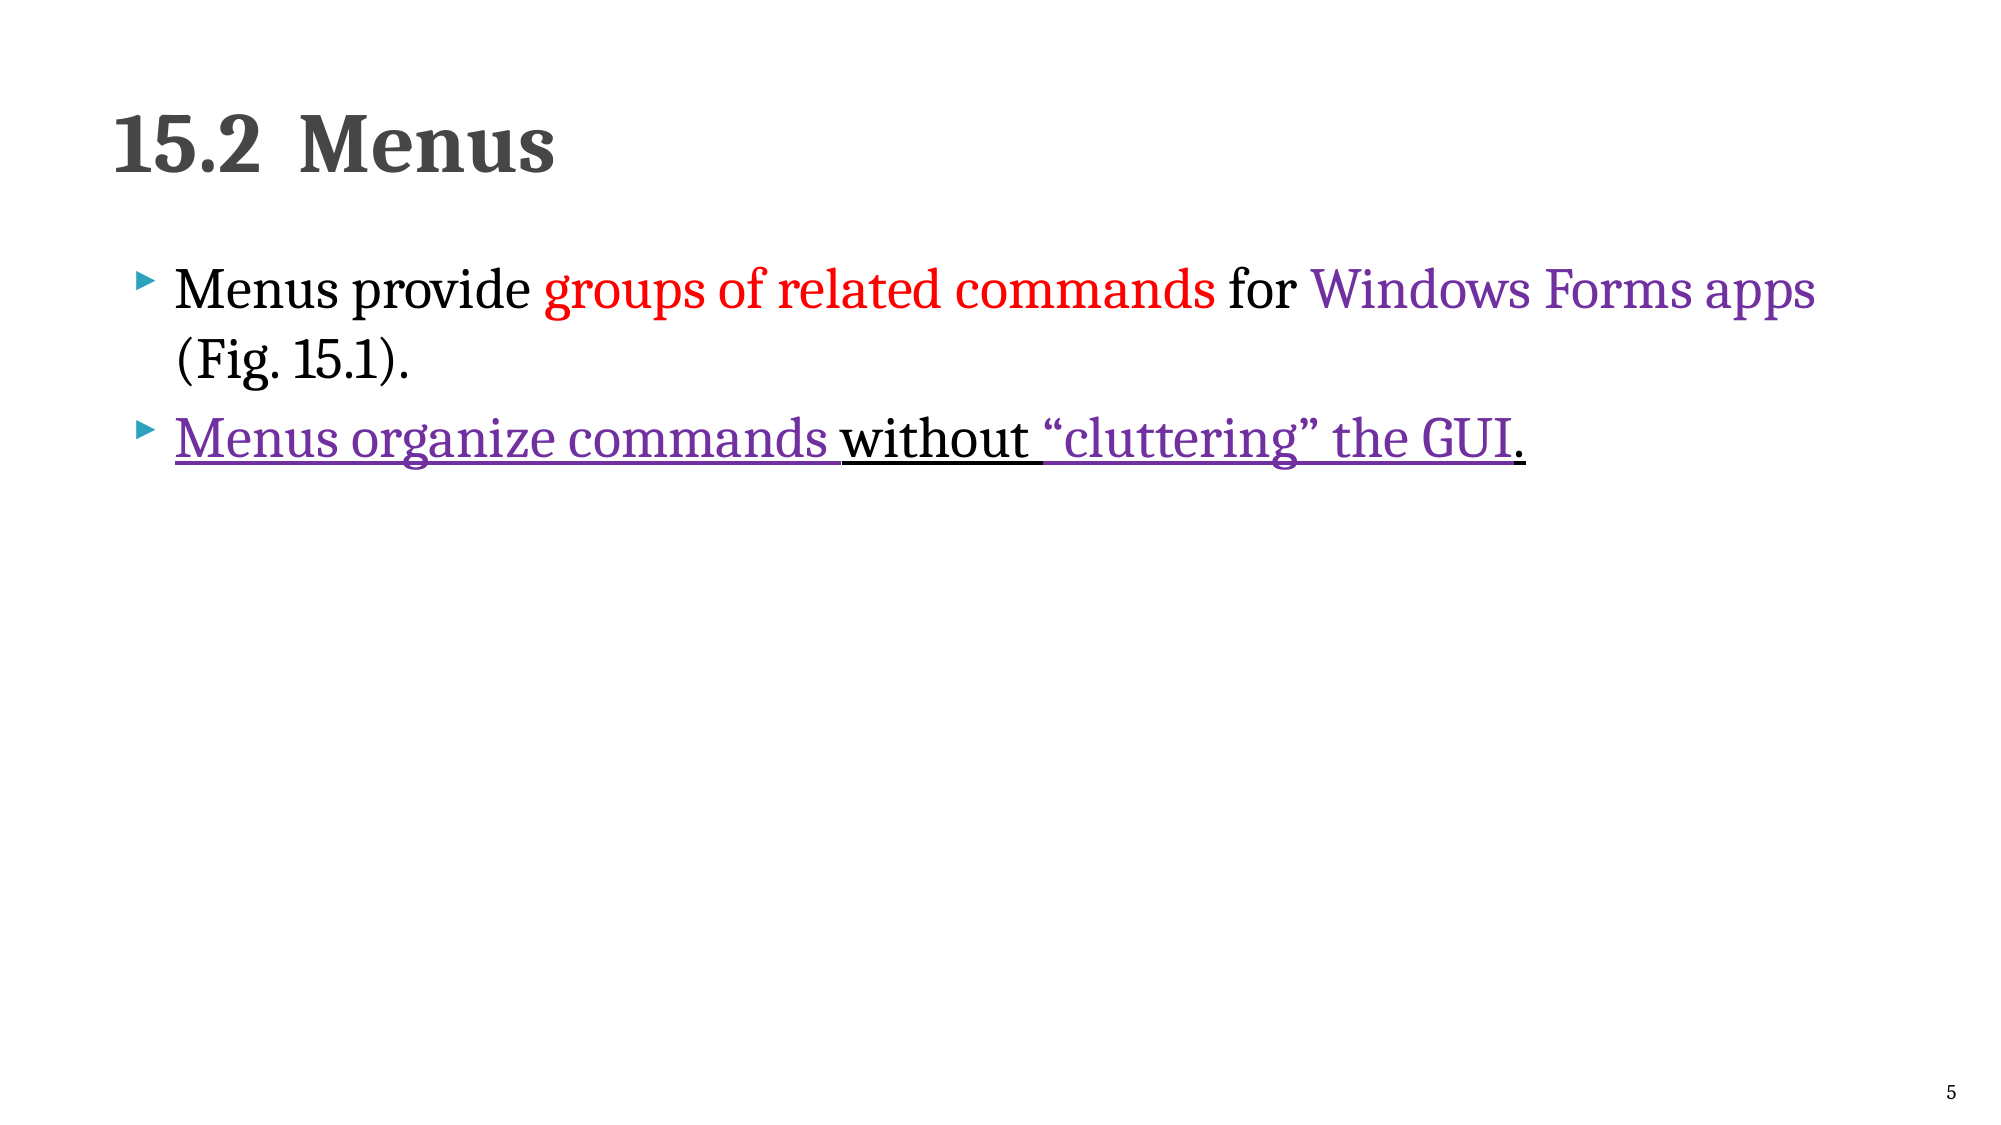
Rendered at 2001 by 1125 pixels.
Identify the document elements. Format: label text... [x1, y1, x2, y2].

title 15.2 Menus [99, 45, 1900, 233]
slide_number 5 [1891, 1051, 1972, 1112]
list Menus provide groups of related commands for Windows Forms apps (Fig. 15.1). Menus organize commands without “cluttering” the GUI. [99, 242, 1900, 986]
